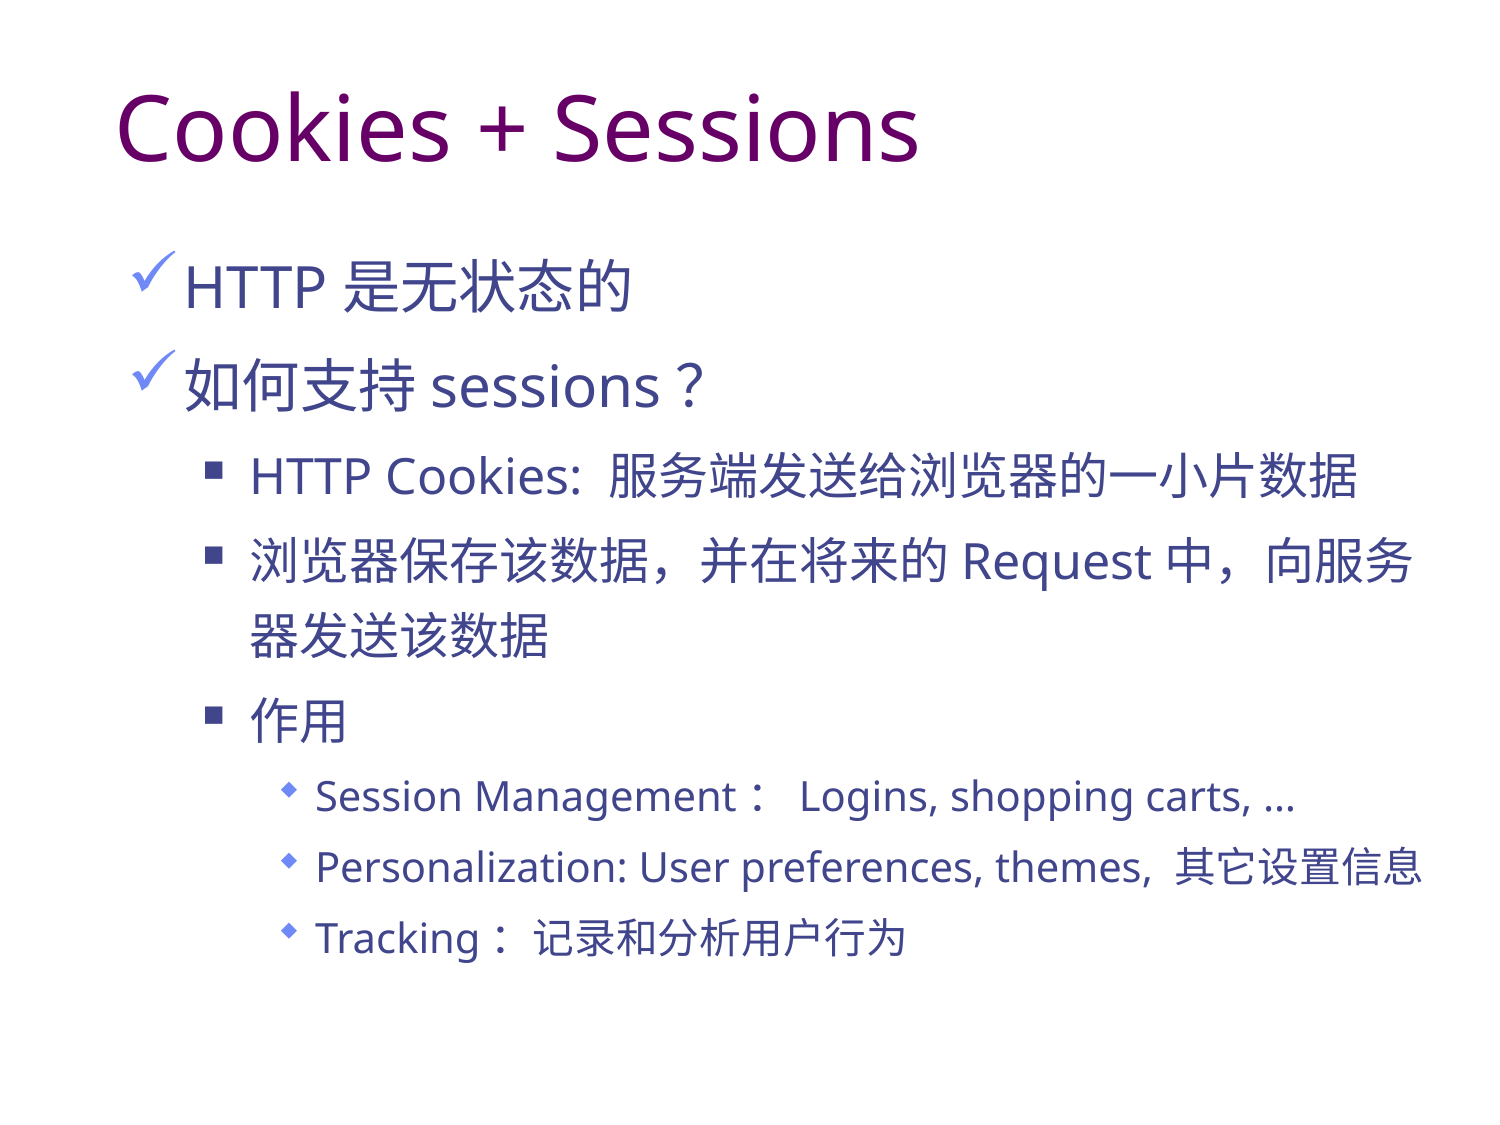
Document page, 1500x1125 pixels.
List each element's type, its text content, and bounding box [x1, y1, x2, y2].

title Cookies + Sessions [99, 49, 1376, 188]
list HTTP是无状态的 如何支持sessions？ HTTP Cookies: 服务端发送给浏览器的一小片数据 浏览器保存该数据，并在将来的Request中，向服务器发送该数据 作用 Session Management：Logins, shopping carts, … Personalization: User preferences, themes, 其它设置信息 Tracking：记录和分析用户行为 [112, 224, 1451, 1088]
